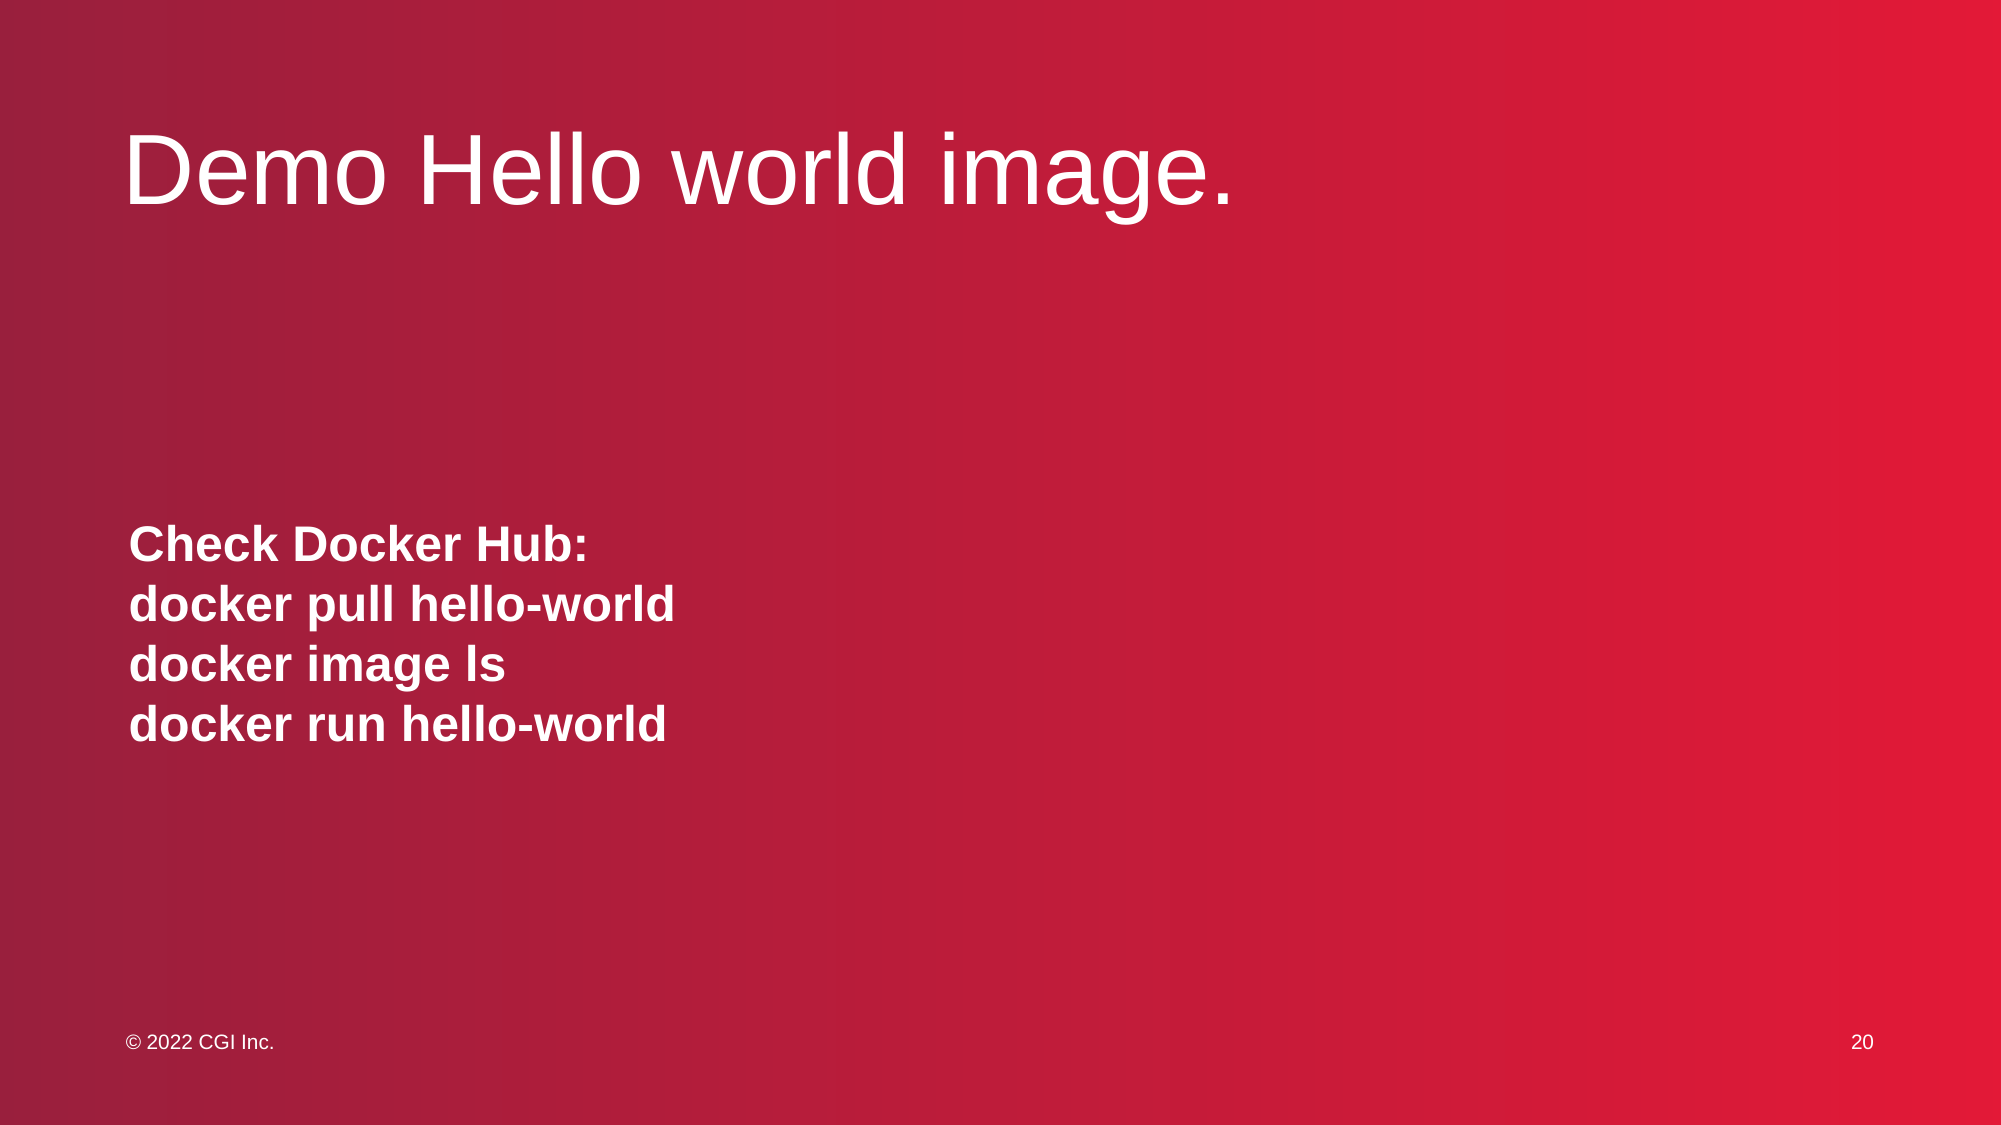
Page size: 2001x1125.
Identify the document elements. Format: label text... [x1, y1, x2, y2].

slide_number 20 [1831, 1027, 1875, 1056]
subtitle Check Docker Hub: docker pull hello-world docker image ls docker run hello-world [128, 511, 1133, 849]
title Demo Hello world image. [122, 104, 1282, 470]
